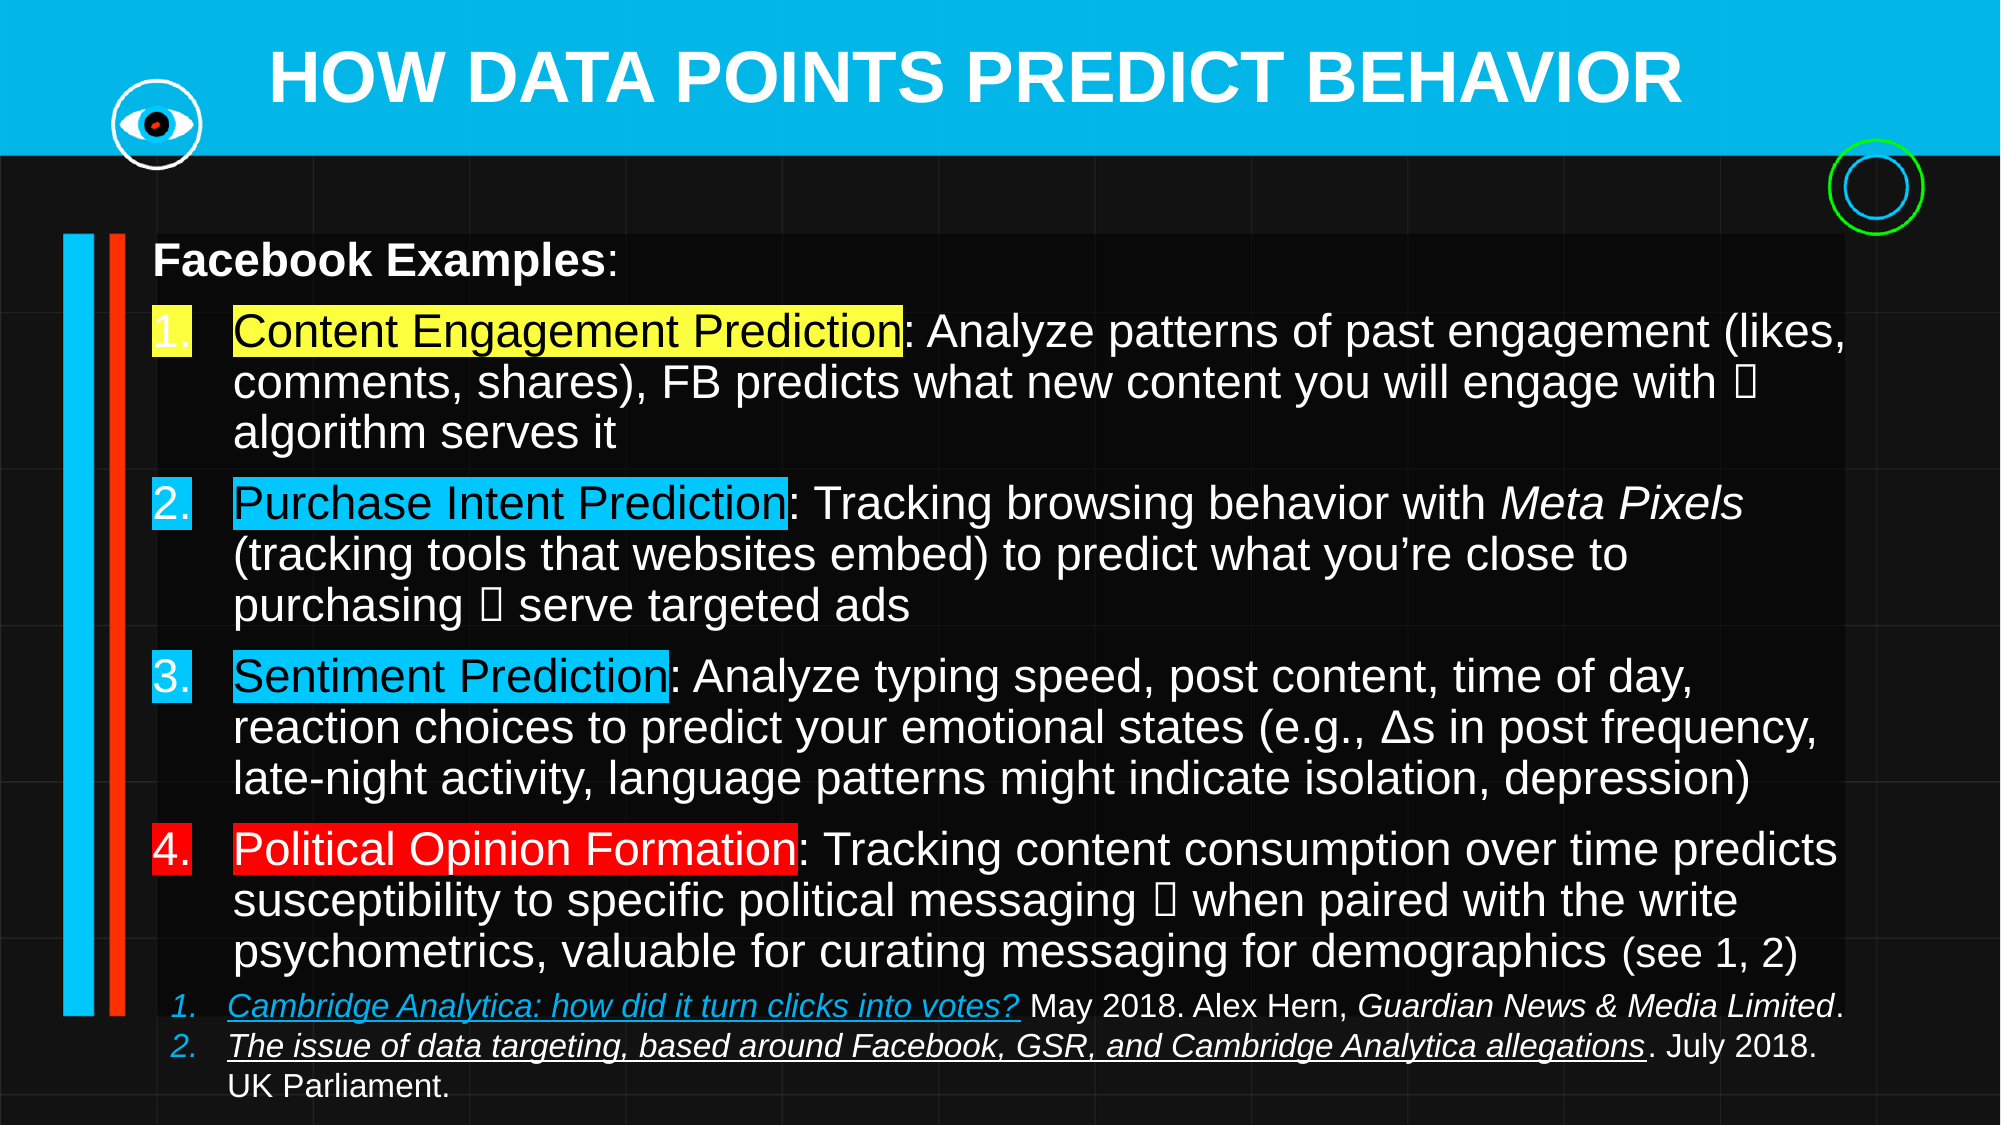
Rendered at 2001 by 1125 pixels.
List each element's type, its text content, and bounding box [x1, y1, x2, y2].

picture [0, 79, 2001, 1125]
list Facebook Examples: Content Engagement Prediction: Analyze patterns of past engagement (likes, comments, shares), FB predicts what new content you will engage with  algorithm serves it Purchase Intent Prediction: Tracking browsing behavior with Meta Pixels (tracking tools that websites embed) to predict what you’re close to purchasing  serve targeted ads Sentiment Prediction: Analyze typing speed, post content, time of day, reaction choices to predict your emotional states (e.g., Δs in post frequency, late-night activity, language patterns might indicate isolation, depression) Political Opinion Formation: Tracking content consumption over time predicts susceptibility to specific political messaging  when paired with the write psychometrics, valuable for curating messaging for demographics (see 1, 2) [137, 228, 1863, 1046]
text_box Cambridge Analytica: how did it turn clicks into votes? May 2018. Alex Hern, Guardian News & Media Limited. The issue of data targeting, based around Facebook, GSR, and Cambridge Analytica allegations. July 2018. UK Parliament. [155, 977, 1881, 1112]
title HOW DATA POINTS PREDICT BEHAVIOR [253, 22, 1817, 135]
